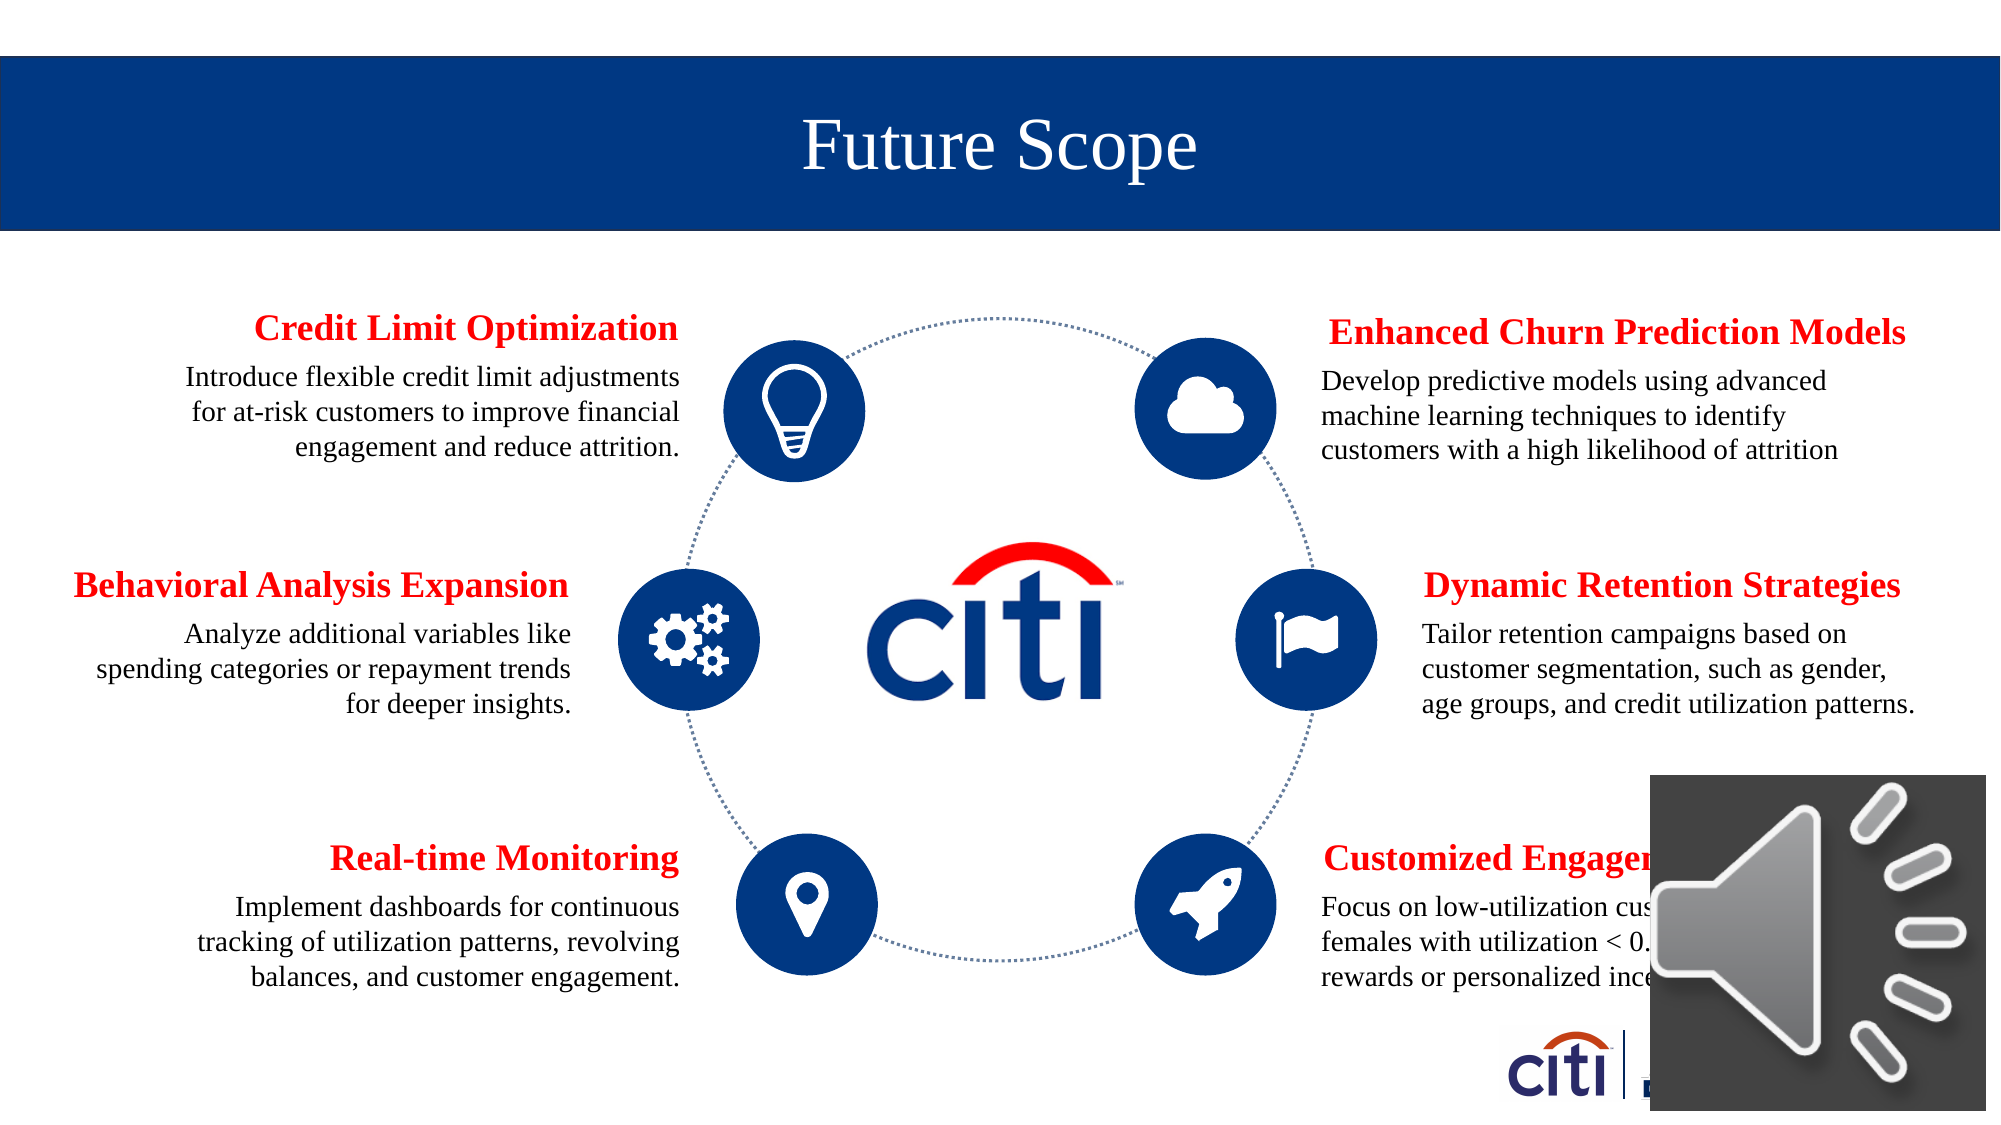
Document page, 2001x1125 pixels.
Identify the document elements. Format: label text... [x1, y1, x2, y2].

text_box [182, 833, 681, 994]
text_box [1421, 560, 1920, 721]
text_box [1133, 336, 1278, 481]
picture [1640, 773, 1987, 1112]
text_box [616, 567, 761, 712]
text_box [182, 303, 681, 464]
text_box [685, 317, 1314, 962]
picture [844, 526, 1147, 715]
picture [1499, 1025, 1623, 1102]
text_box [722, 339, 867, 484]
text_box [1274, 611, 1285, 669]
text_box [648, 613, 729, 677]
text_box [1167, 376, 1244, 434]
text_box [1133, 832, 1278, 977]
text_box [1169, 867, 1242, 942]
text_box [1321, 833, 1648, 994]
text_box [761, 363, 827, 459]
text_box [1284, 615, 1339, 654]
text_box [1321, 306, 1915, 467]
text_box [1234, 567, 1379, 712]
text_box [697, 603, 729, 635]
text_box [785, 872, 829, 938]
title Future Scope [137, 59, 1863, 230]
text_box [734, 832, 879, 977]
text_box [70, 560, 572, 721]
